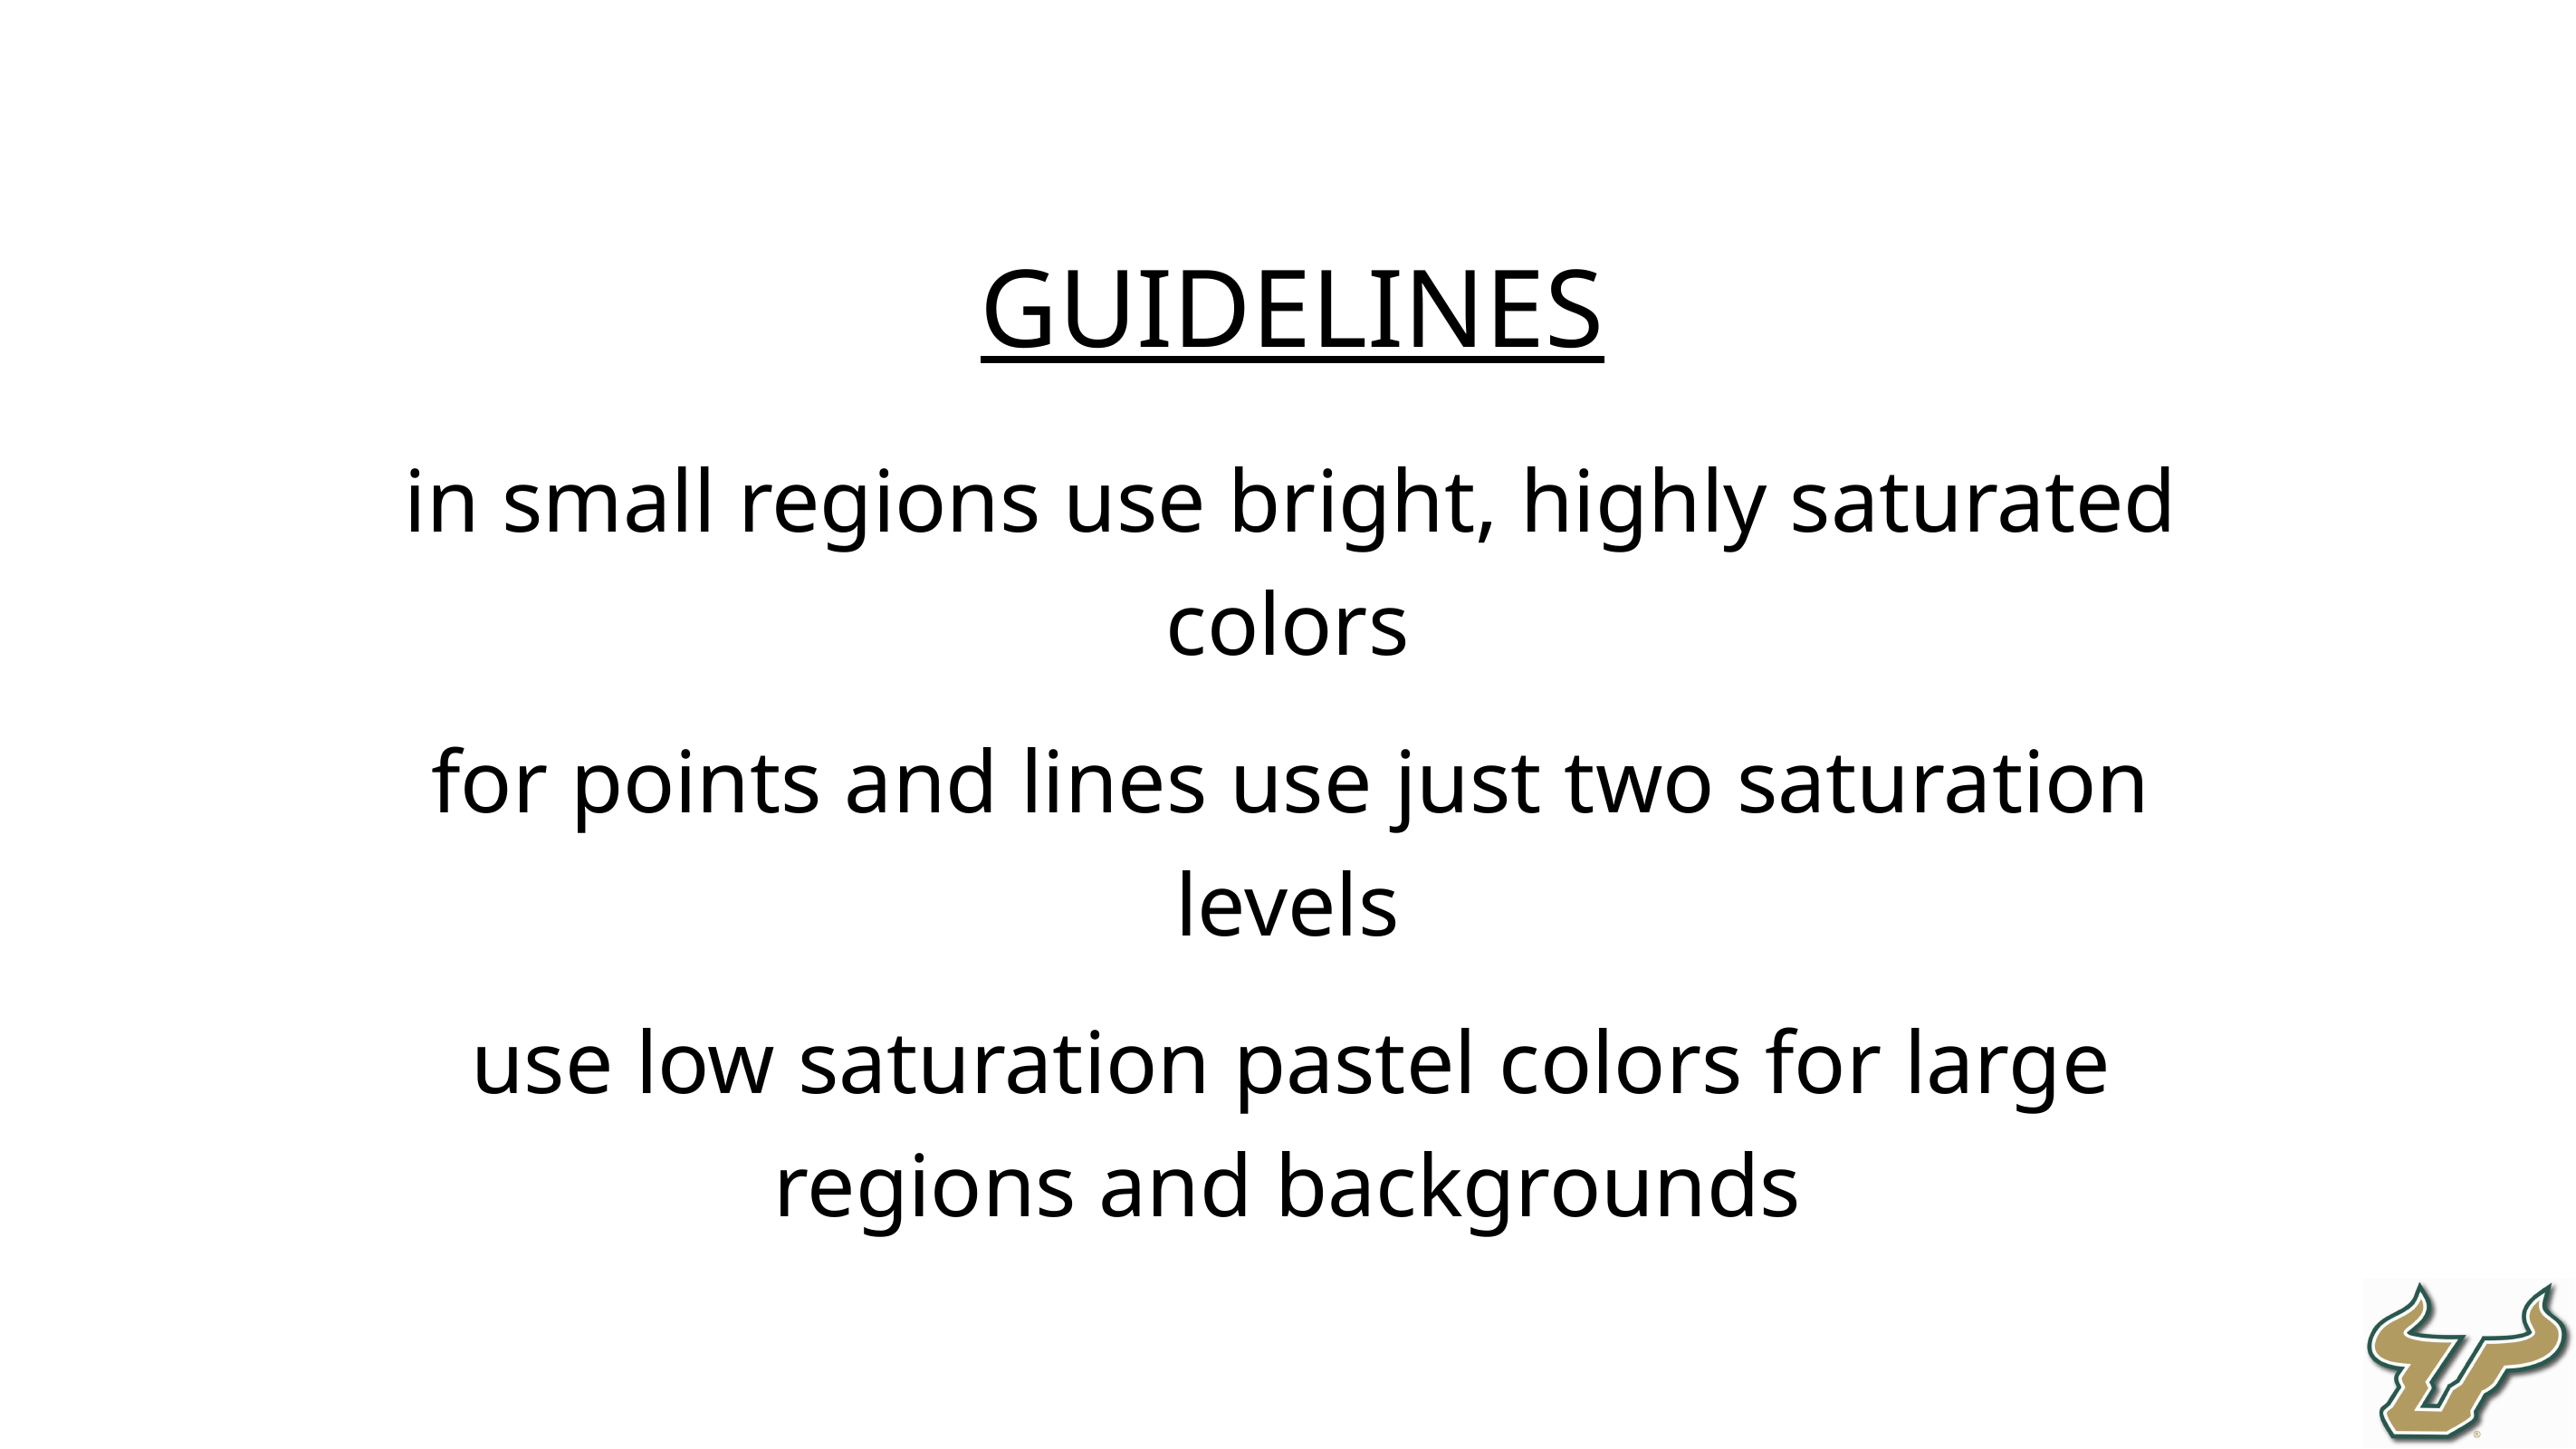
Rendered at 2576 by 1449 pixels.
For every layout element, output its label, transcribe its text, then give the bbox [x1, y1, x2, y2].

list Guidelines in small regions use bright, highly saturated colors for points and lines use just two saturation levels use low saturation pastel colors for large regions and backgrounds [337, 175, 2239, 1274]
picture [2363, 1278, 2576, 1448]
